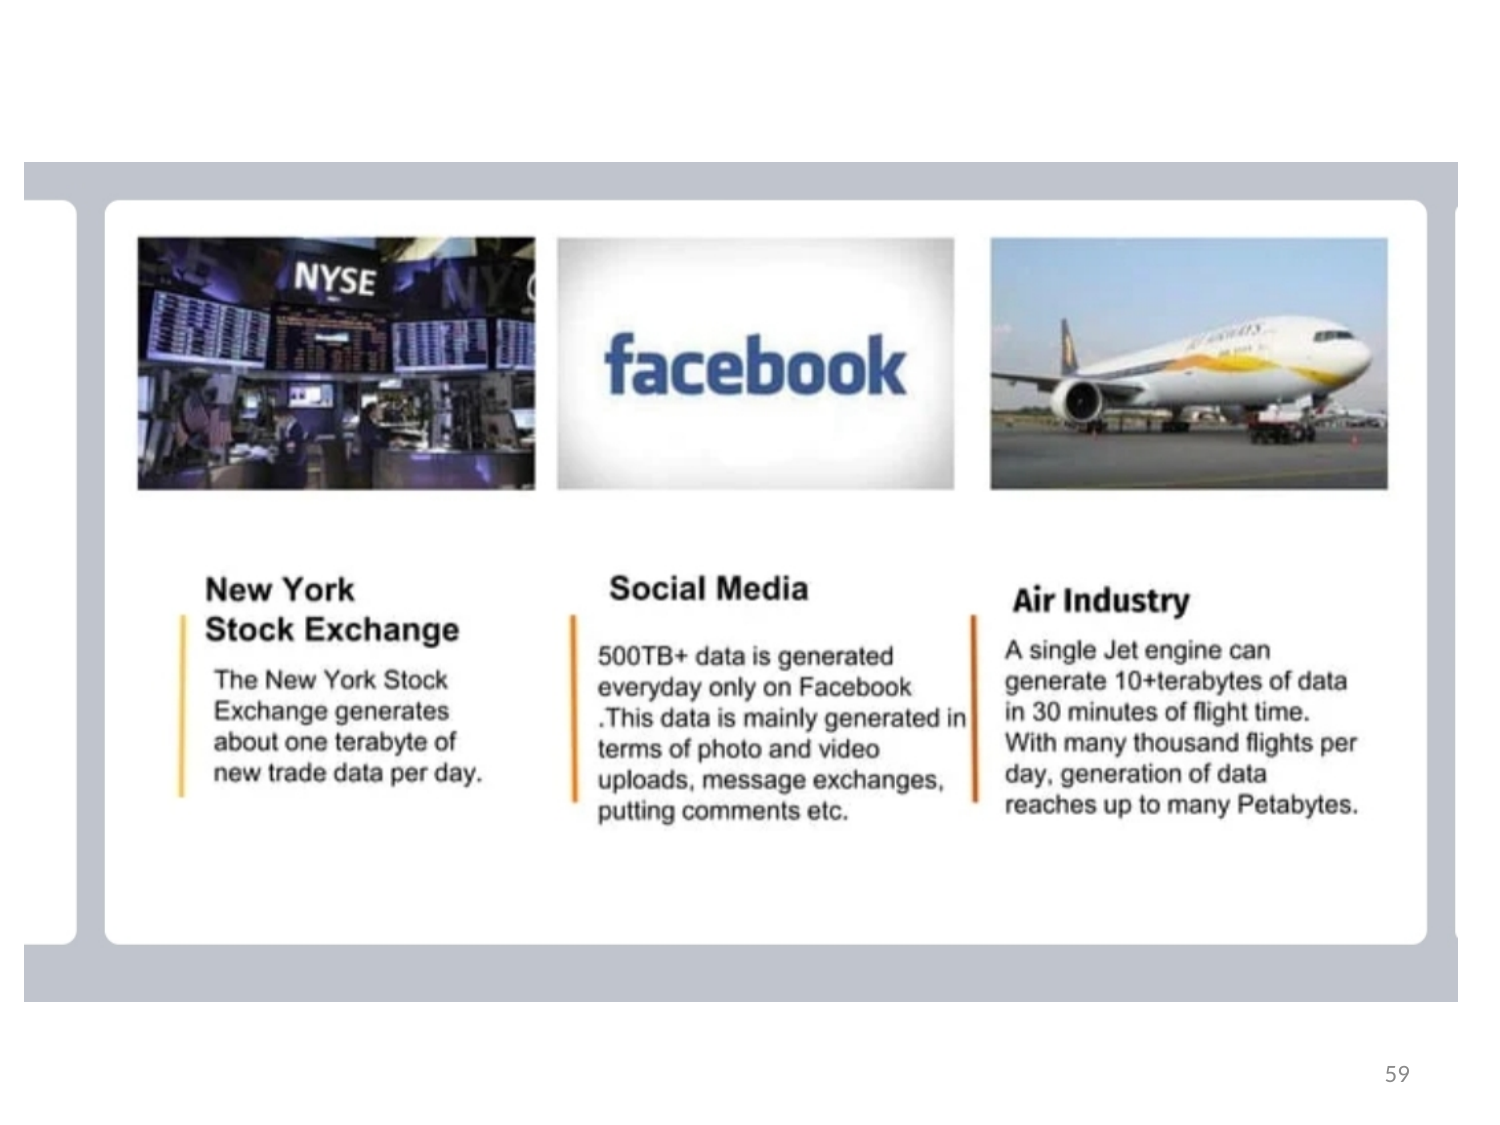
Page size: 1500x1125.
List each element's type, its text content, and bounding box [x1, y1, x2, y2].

slide_number 59 [1074, 1042, 1425, 1103]
picture [24, 162, 1458, 1003]
